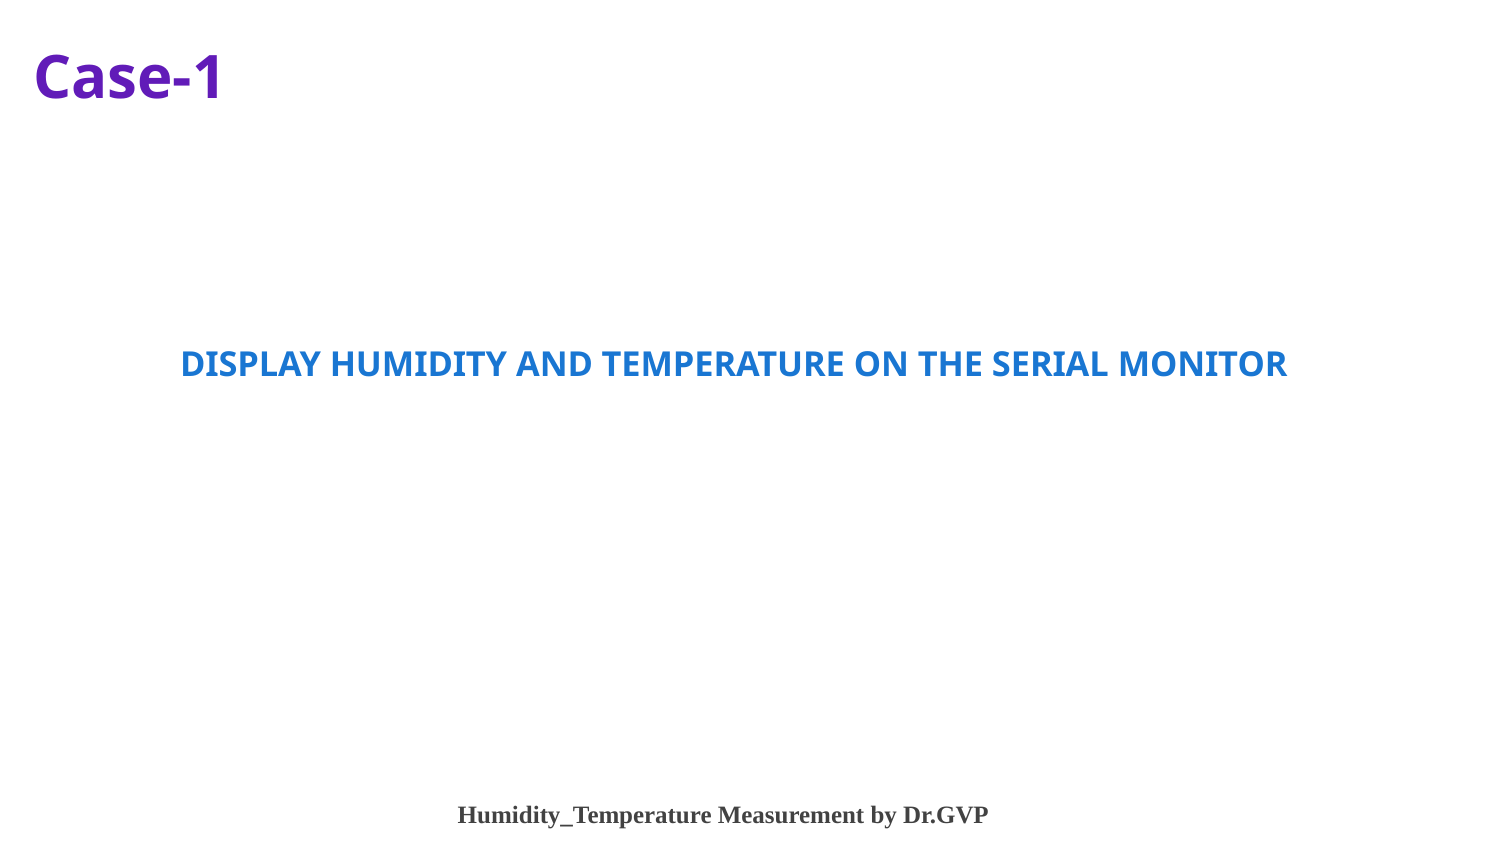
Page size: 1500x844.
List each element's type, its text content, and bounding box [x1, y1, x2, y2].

text_box Humidity_Temperature Measurement by Dr.GVP [442, 783, 1102, 844]
title Case-1 [18, 23, 1417, 127]
list DISPLAY HUMIDITY AND TEMPERATURE ON THE SERIAL MONITOR [156, 315, 1500, 844]
